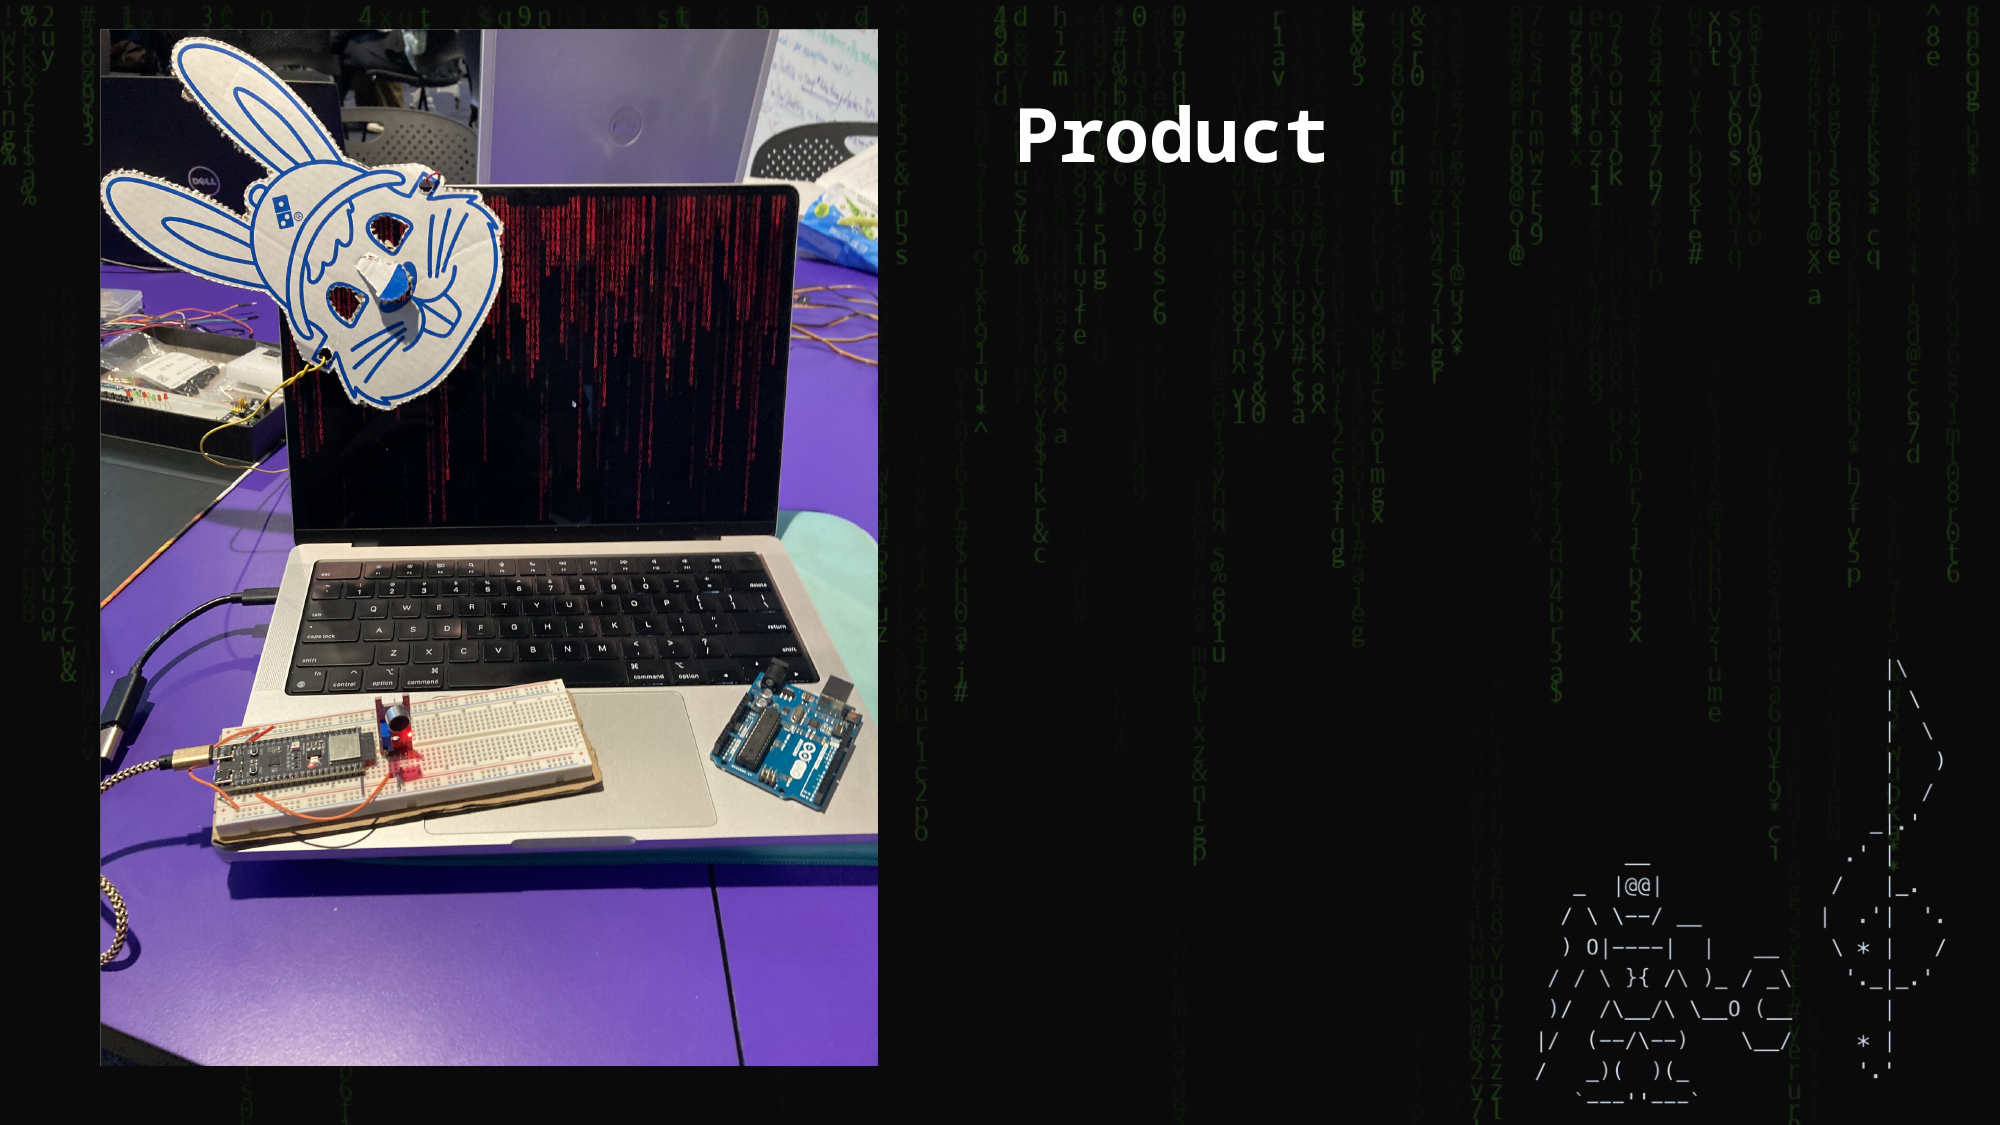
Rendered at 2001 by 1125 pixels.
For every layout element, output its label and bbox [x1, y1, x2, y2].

picture [0, 0, 2000, 1125]
list [0, 159, 1007, 937]
